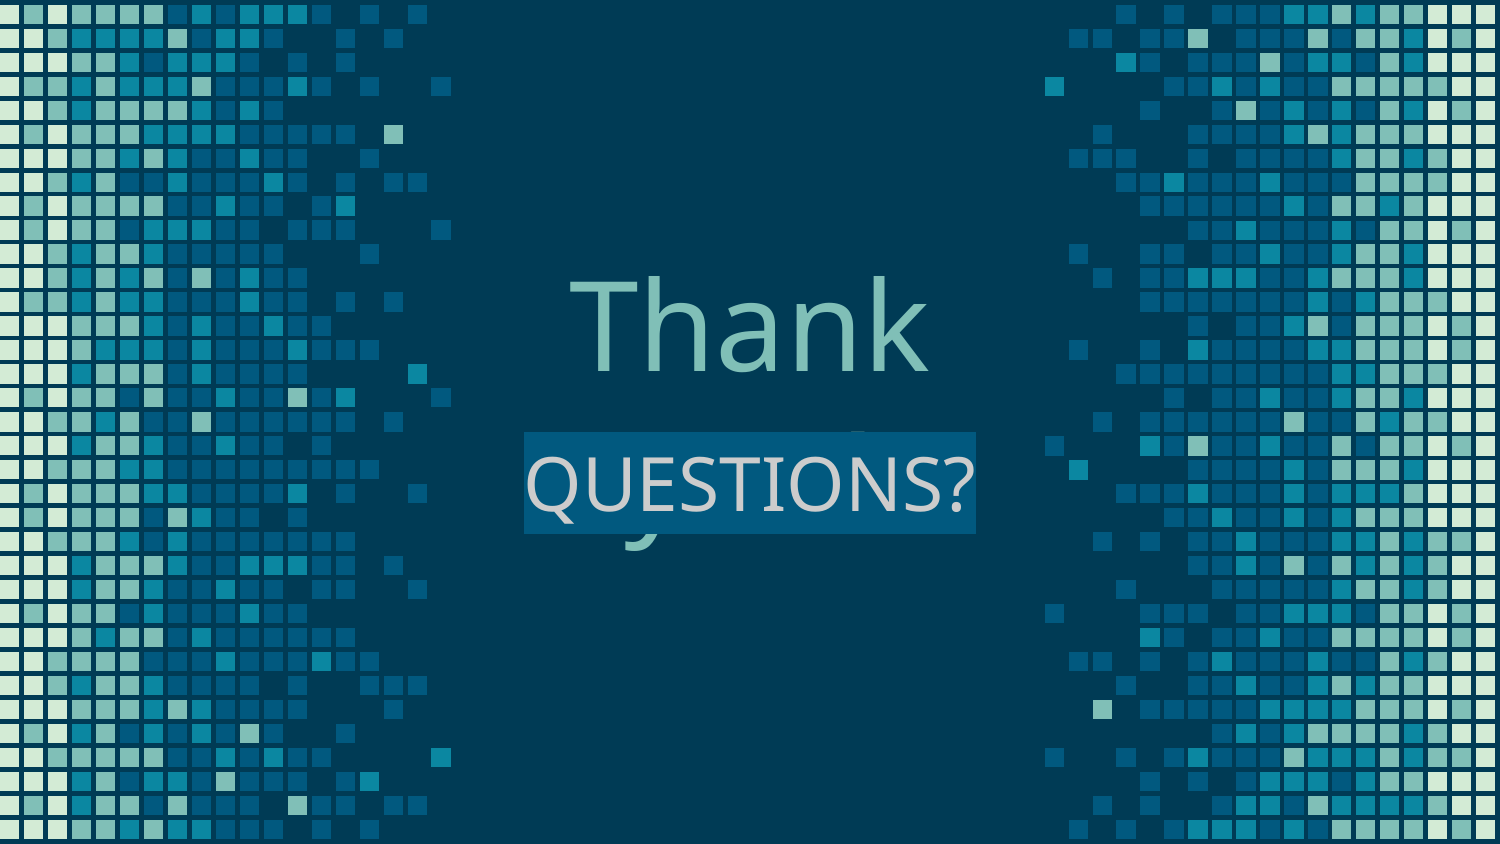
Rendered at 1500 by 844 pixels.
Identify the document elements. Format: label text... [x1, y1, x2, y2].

title Thank you! [450, 231, 1050, 422]
subtitle QUESTIONS? [459, 421, 1041, 613]
